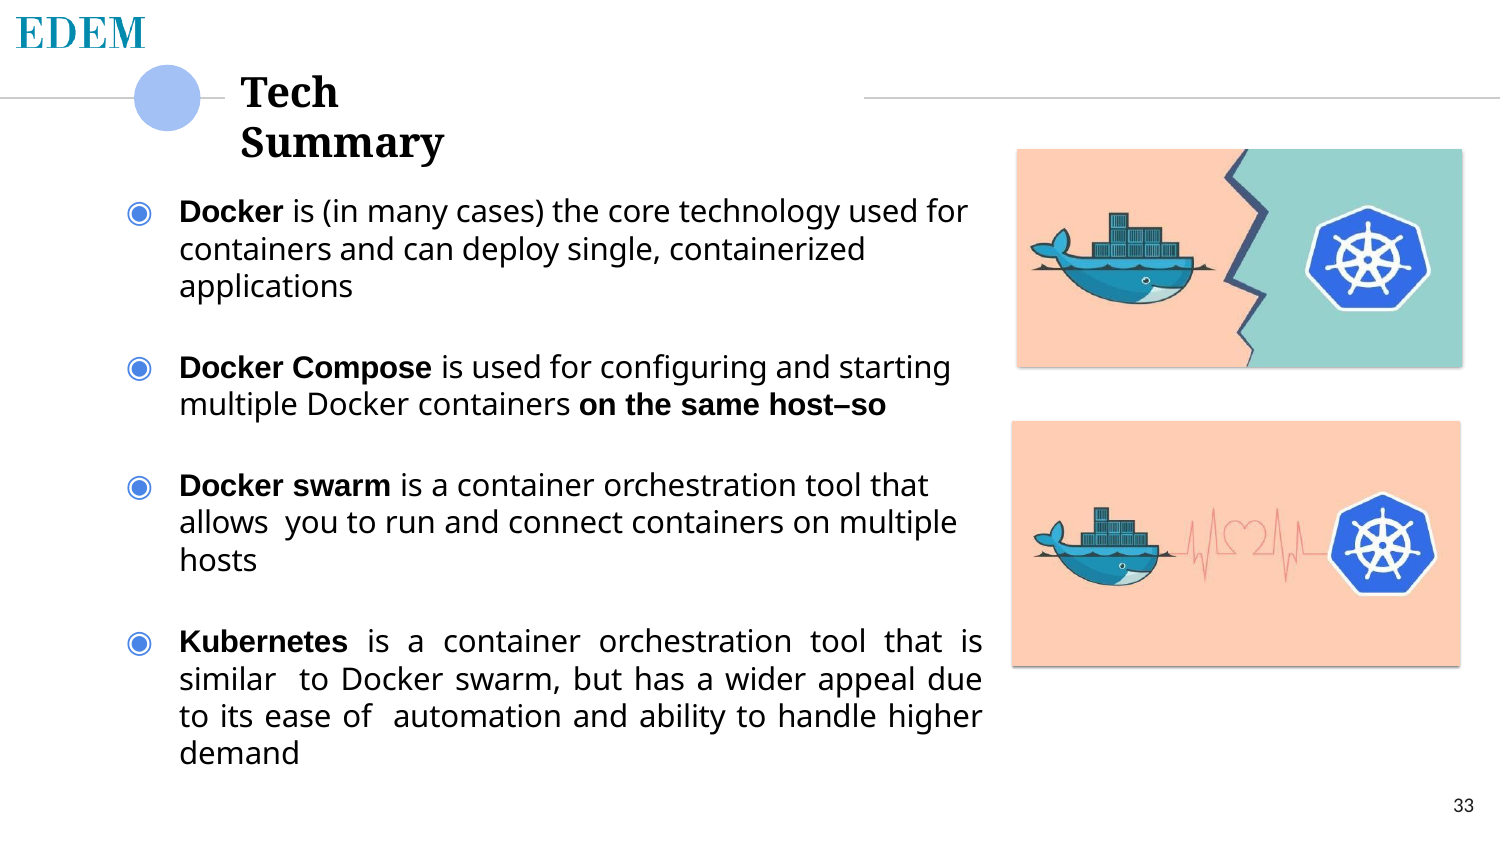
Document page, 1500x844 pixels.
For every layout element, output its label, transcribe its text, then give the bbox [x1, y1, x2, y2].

picture [16, 19, 20, 48]
picture [57, 19, 69, 48]
picture [116, 27, 123, 48]
picture [90, 17, 113, 48]
title Tech Summary [238, 63, 529, 189]
picture [141, 19, 145, 48]
picture [122, 17, 135, 48]
text_box Docker is (in many cases) the core technology used for containers and can deploy single, containerized applications Docker Compose is used for configuring and starting multiple Docker containers on the same host–so Docker swarm is a container orchestration tool that allows you to run and connect containers on multiple hosts Kubernetes is a container orchestration tool that is similar to Docker swarm, but has a wider appeal due to its ease of automation and ability to handle higher demand [123, 189, 983, 771]
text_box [1009, 419, 1462, 670]
slide_number 33 [1446, 794, 1483, 844]
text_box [1013, 147, 1466, 371]
picture [67, 17, 84, 48]
picture [27, 17, 50, 48]
